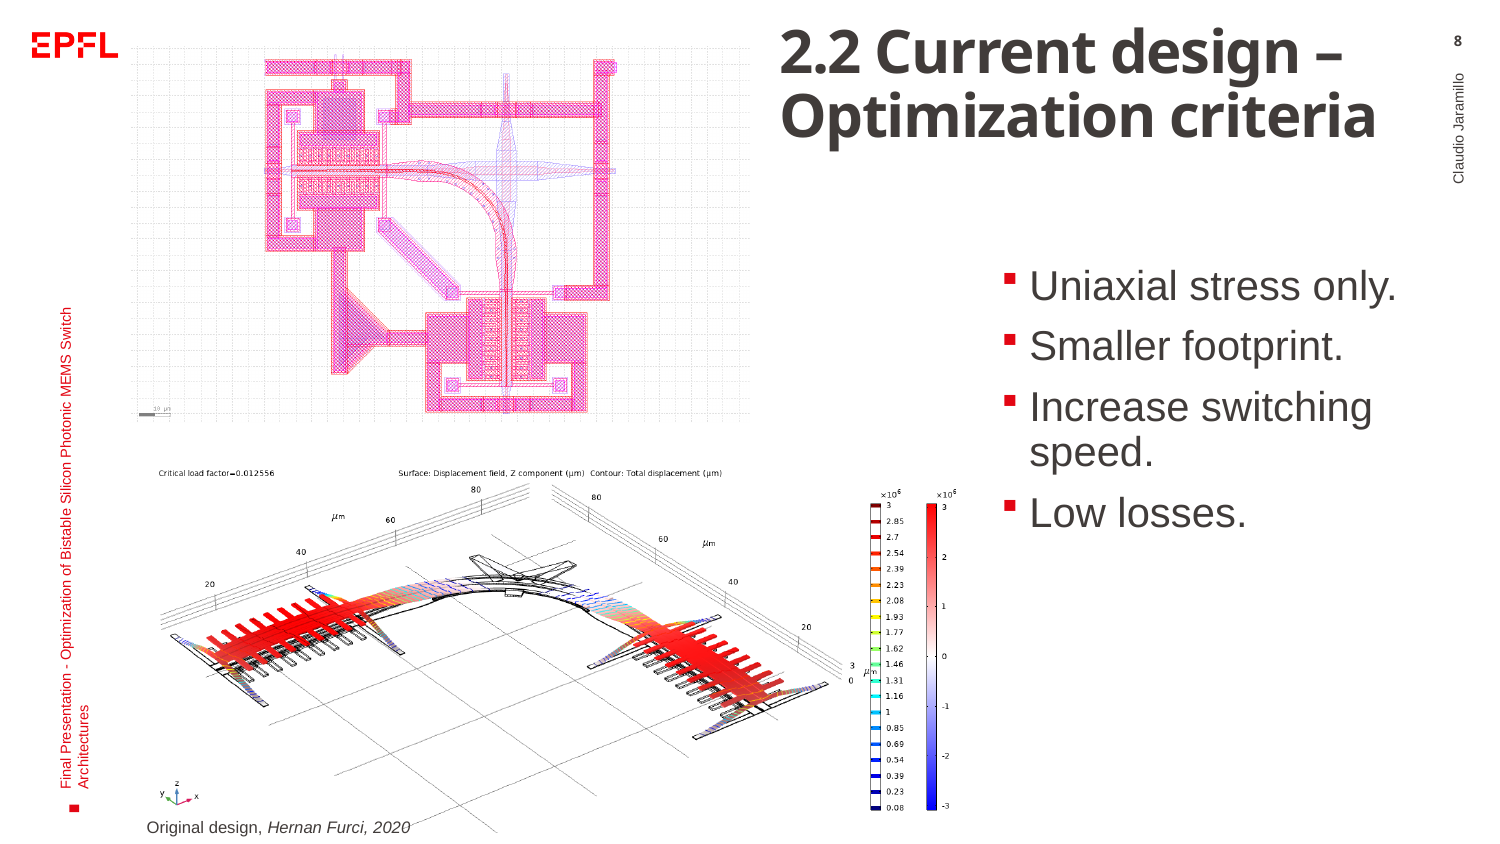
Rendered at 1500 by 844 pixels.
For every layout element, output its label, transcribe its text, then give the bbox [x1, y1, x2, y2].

list Uniaxial stress only. Smaller footprint. Increase switching speed. Low losses. [971, 256, 1416, 729]
title 2.2 Current design – Optimization criteria [750, 21, 1404, 217]
text_box Original design, Hernan Furci, 2020 [131, 808, 426, 844]
slide_number 8 [1415, 32, 1500, 59]
footer Claudio Jaramillo [1415, 59, 1500, 235]
picture [148, 459, 972, 833]
slide_number Final Presentation - Optimization of Bistable Silicon Photonic MEMS Switch Architectures [0, 256, 149, 805]
picture [21, 21, 750, 423]
